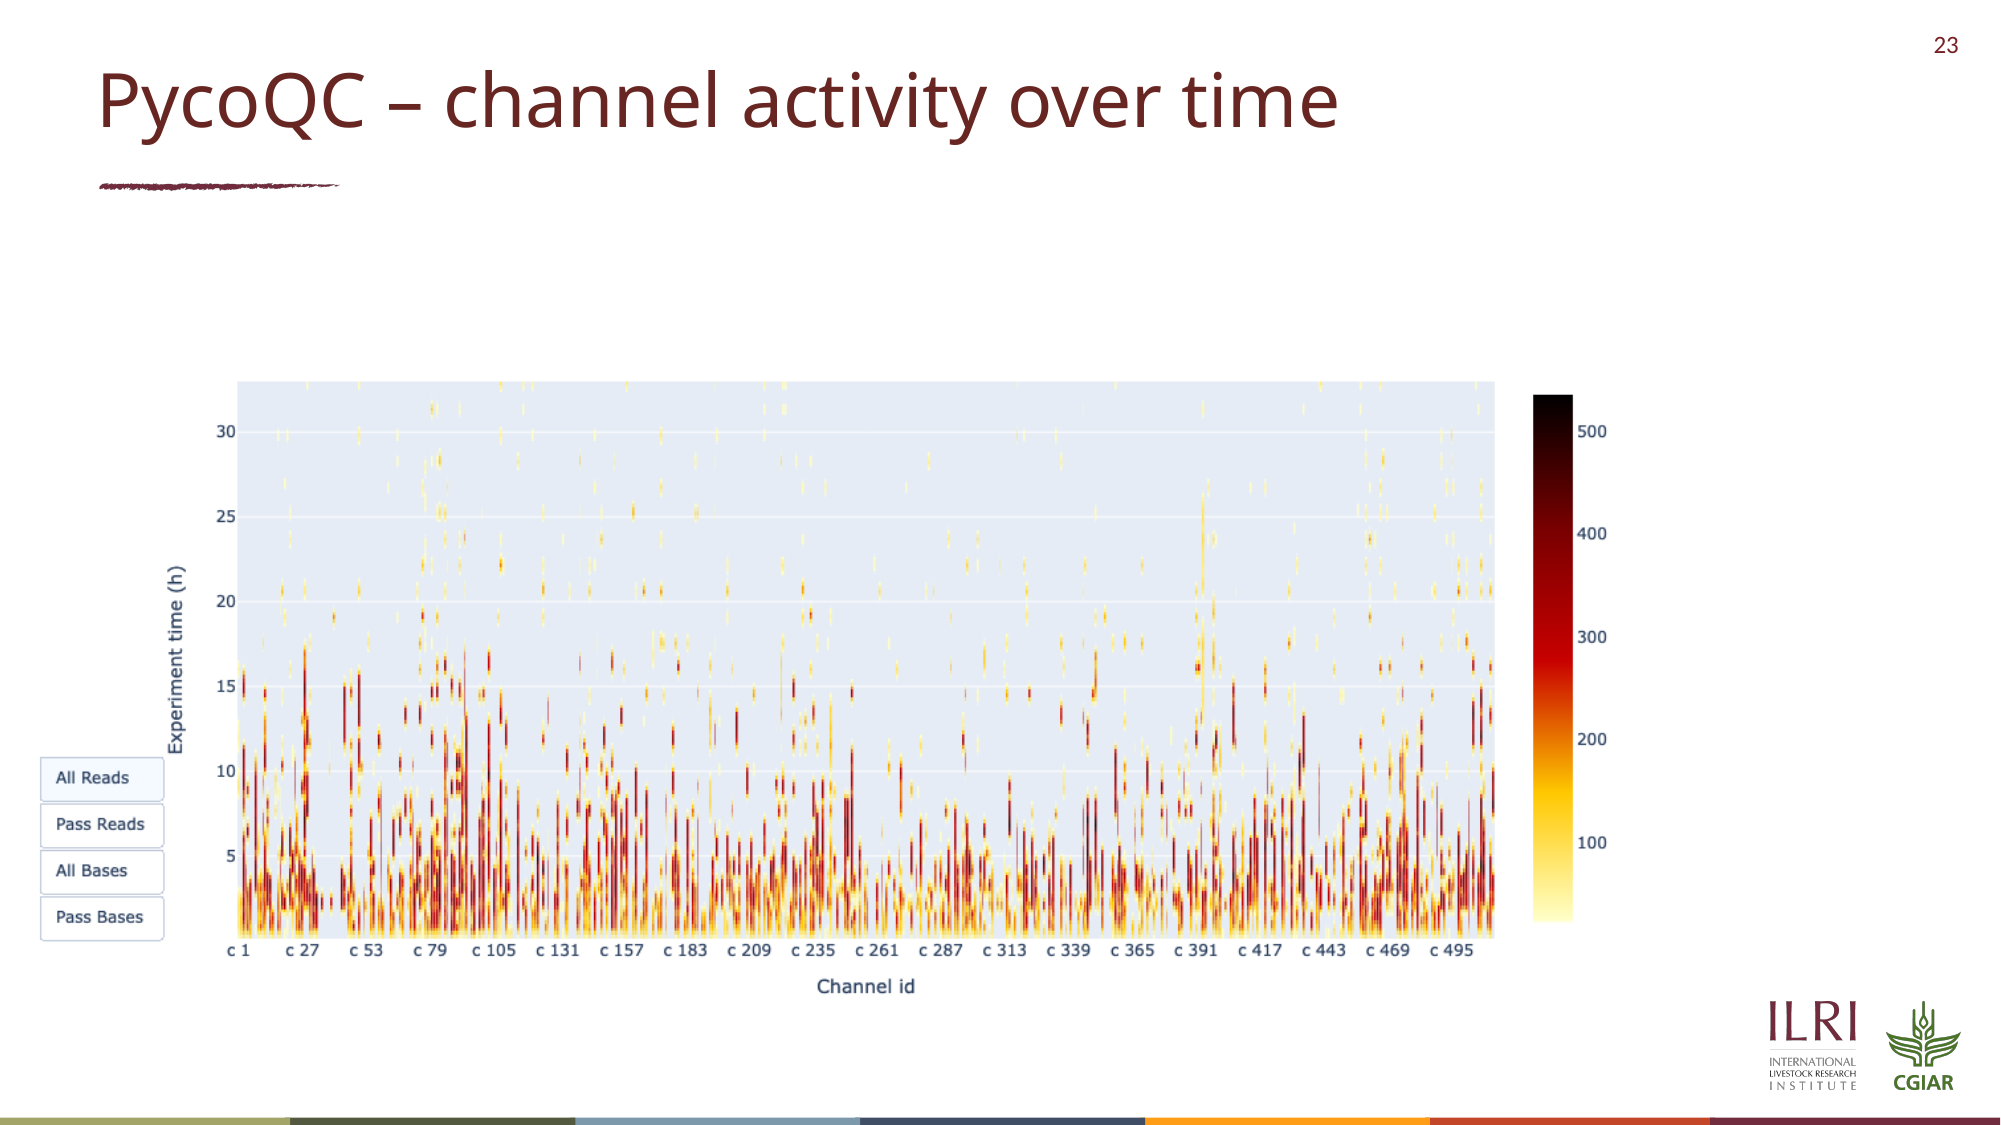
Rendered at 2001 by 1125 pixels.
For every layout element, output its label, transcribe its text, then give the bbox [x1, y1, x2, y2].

picture [99, 183, 340, 191]
title PycoQC – channel activity over time [81, 45, 1881, 157]
picture [1770, 1001, 1961, 1090]
picture [23, 249, 1634, 1045]
